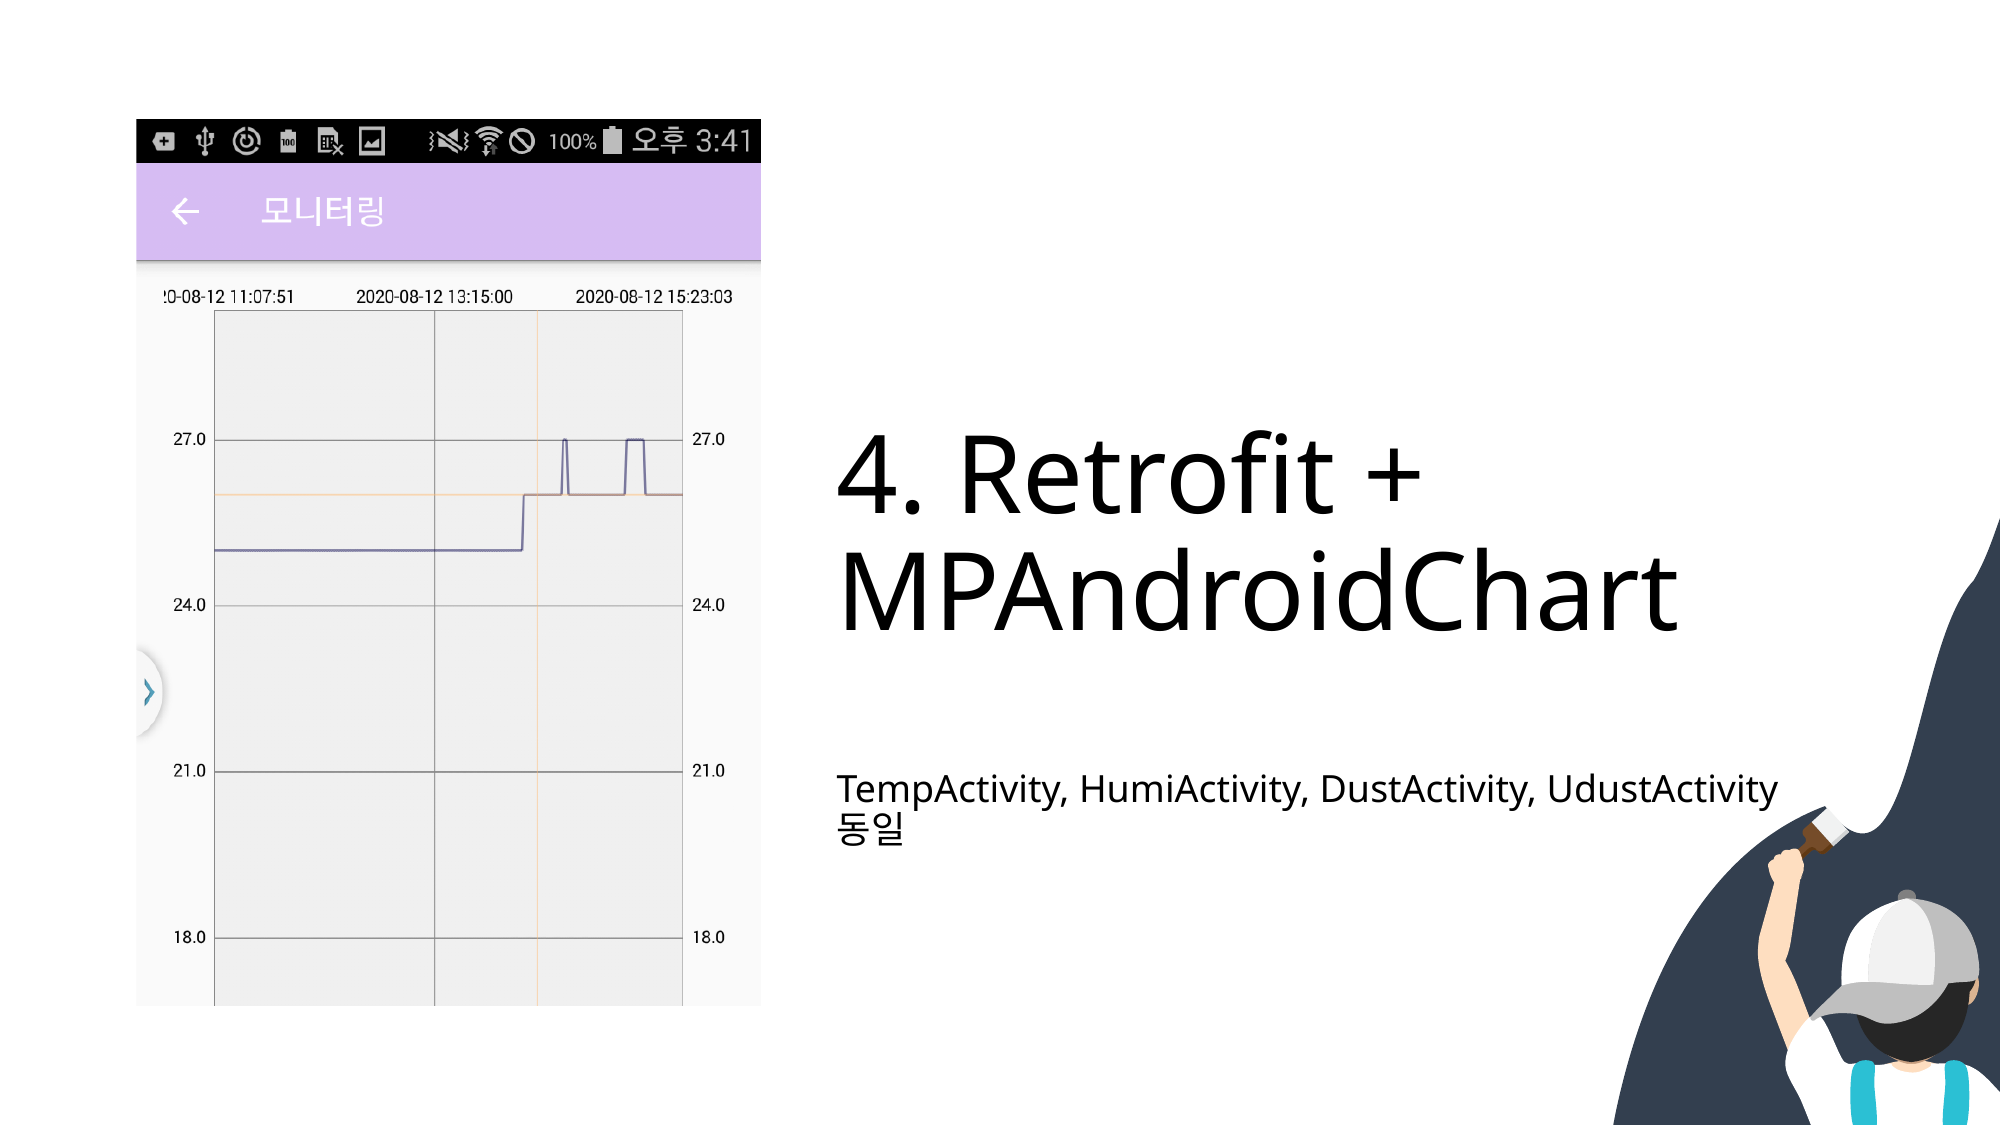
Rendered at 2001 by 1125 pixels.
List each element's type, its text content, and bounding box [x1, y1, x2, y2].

picture [136, 119, 761, 1006]
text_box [1613, 518, 2000, 1125]
title 4. Retrofit + MPAndroidChart TempActivity, HumiActivity, DustActivity, UdustActivity 동일 [821, 265, 1864, 860]
